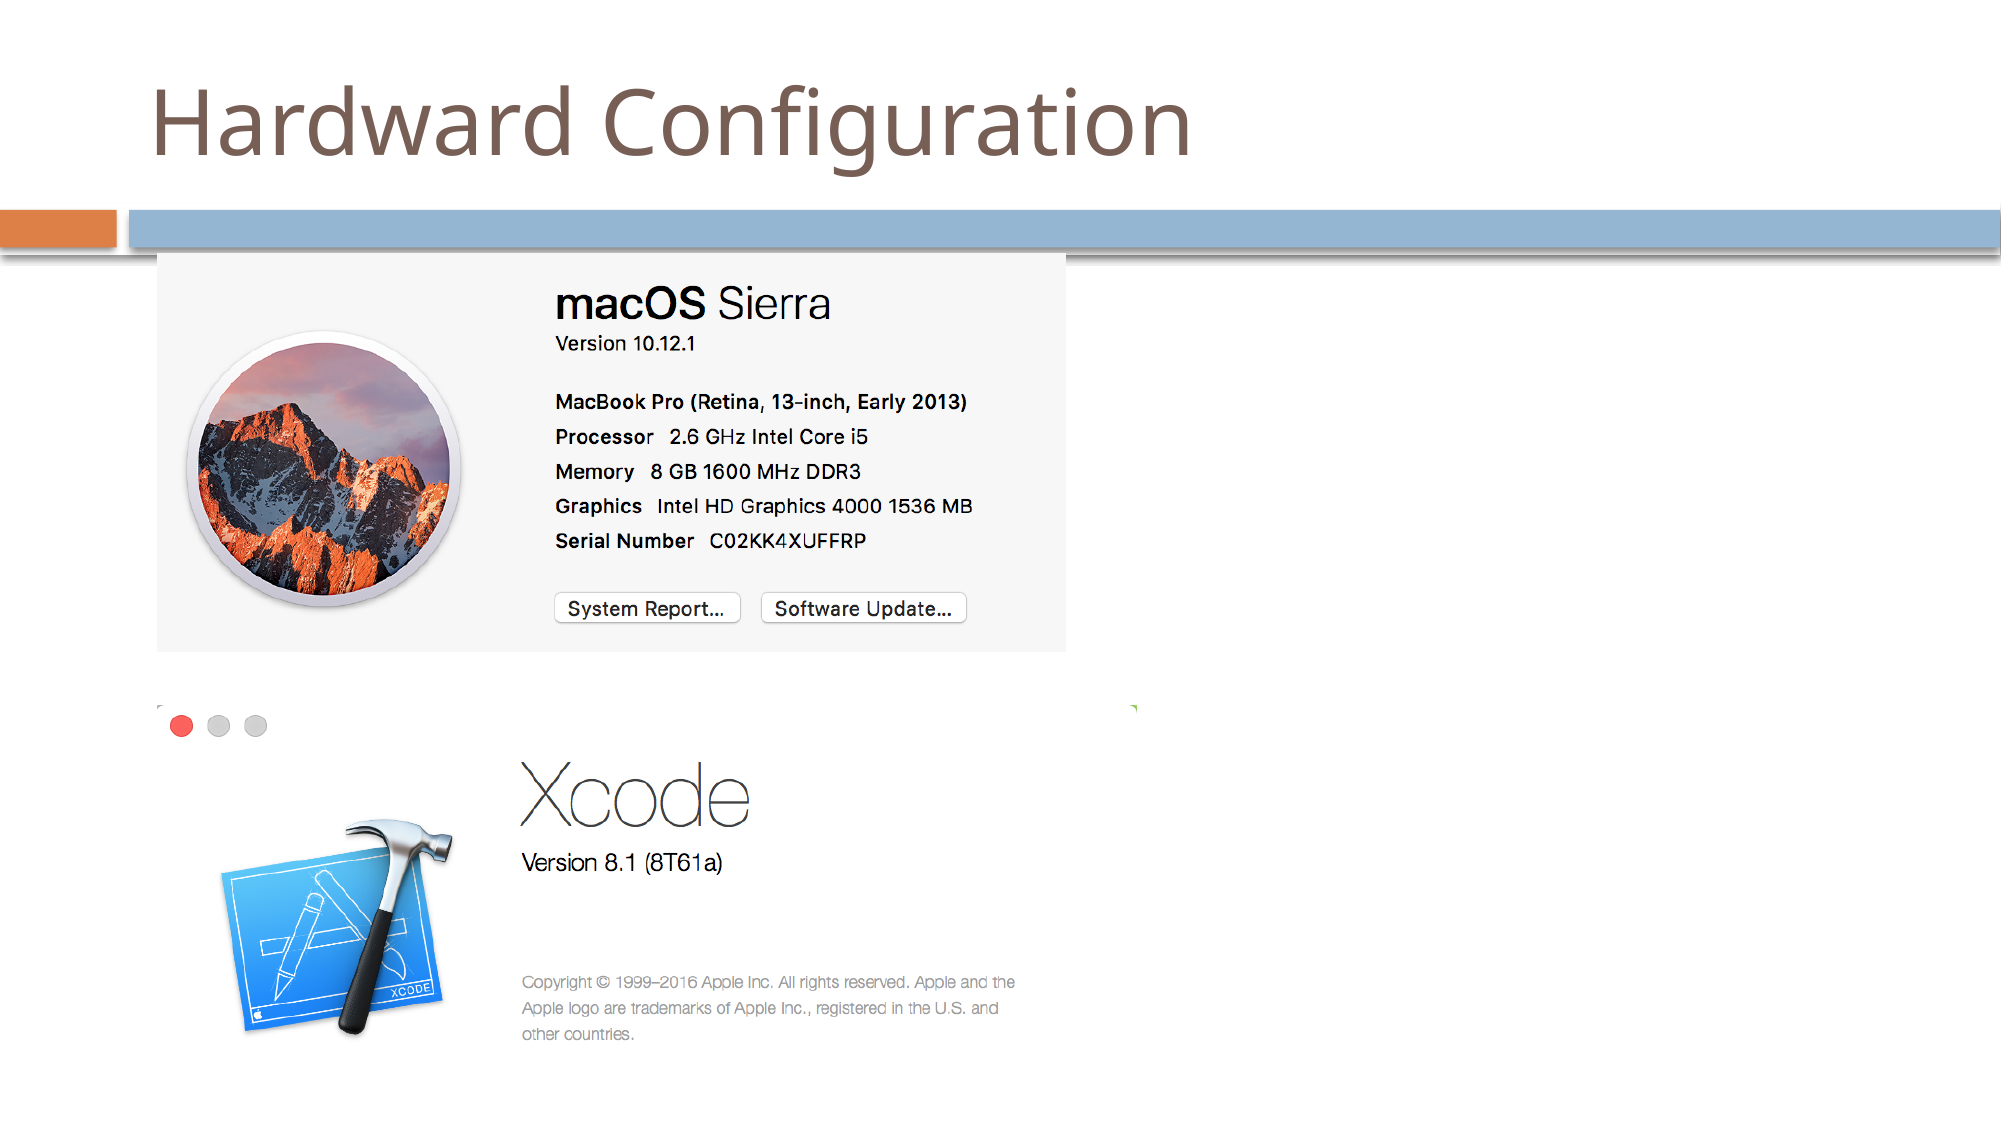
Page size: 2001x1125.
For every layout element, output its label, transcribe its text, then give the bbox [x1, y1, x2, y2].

picture [156, 705, 1137, 1069]
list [156, 253, 1067, 653]
title Hardward Configuration [133, 37, 1918, 200]
